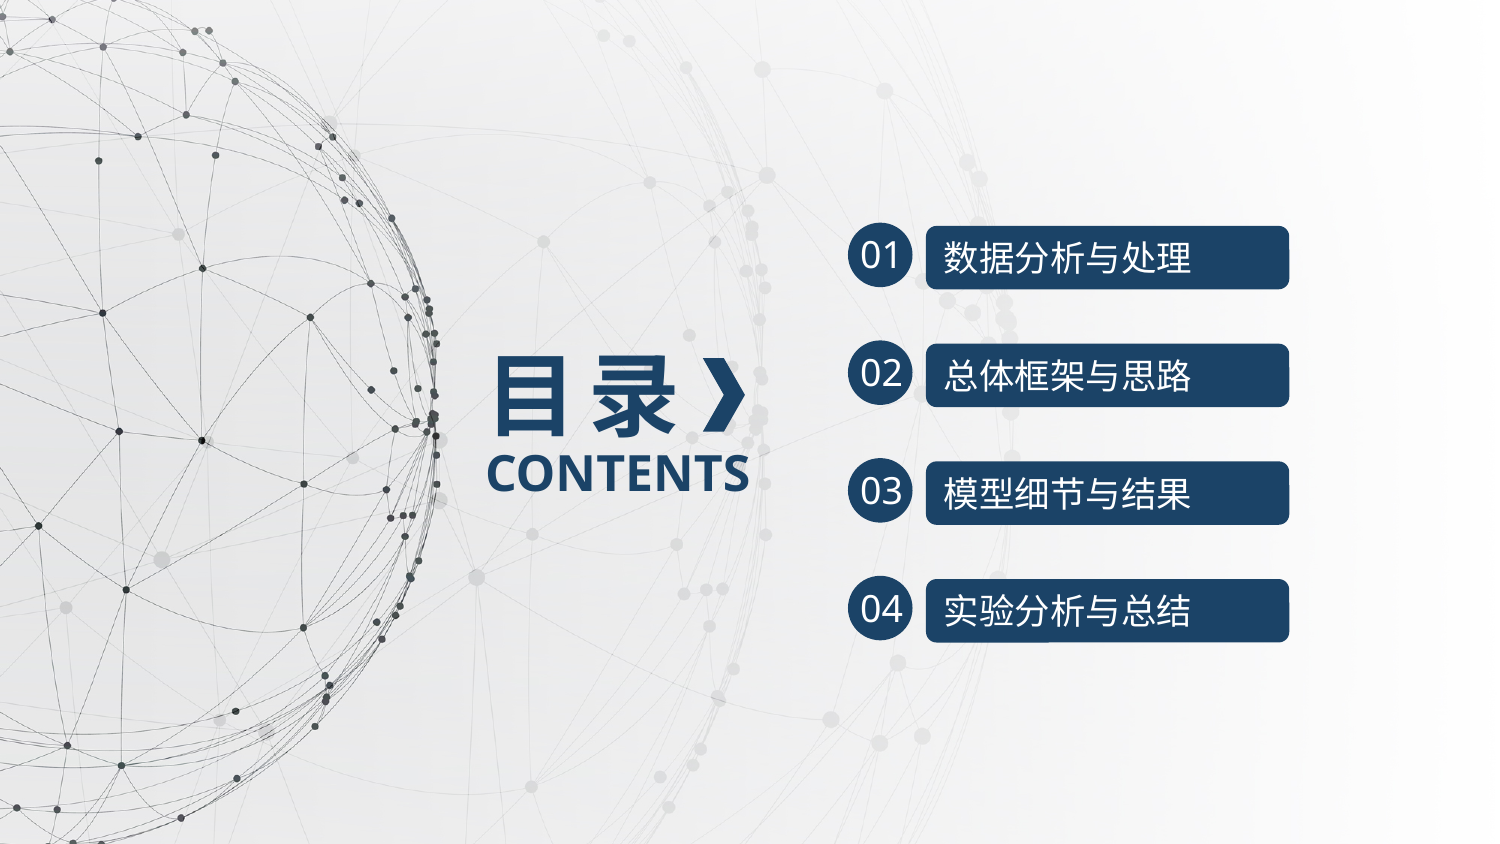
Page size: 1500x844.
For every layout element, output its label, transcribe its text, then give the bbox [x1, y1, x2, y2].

picture [0, 0, 1500, 844]
text_box 数据分析与处理 [925, 225, 1290, 290]
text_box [842, 575, 921, 641]
text_box 模型细节与结果 [925, 461, 1290, 525]
text_box 目 录 [470, 330, 823, 455]
text_box [701, 357, 747, 433]
text_box 实验分析与总结 [925, 579, 1290, 643]
text_box 总体框架与思路 [925, 343, 1290, 408]
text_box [842, 458, 921, 523]
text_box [842, 222, 921, 288]
text_box CONTENTS [470, 433, 817, 509]
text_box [842, 340, 921, 405]
